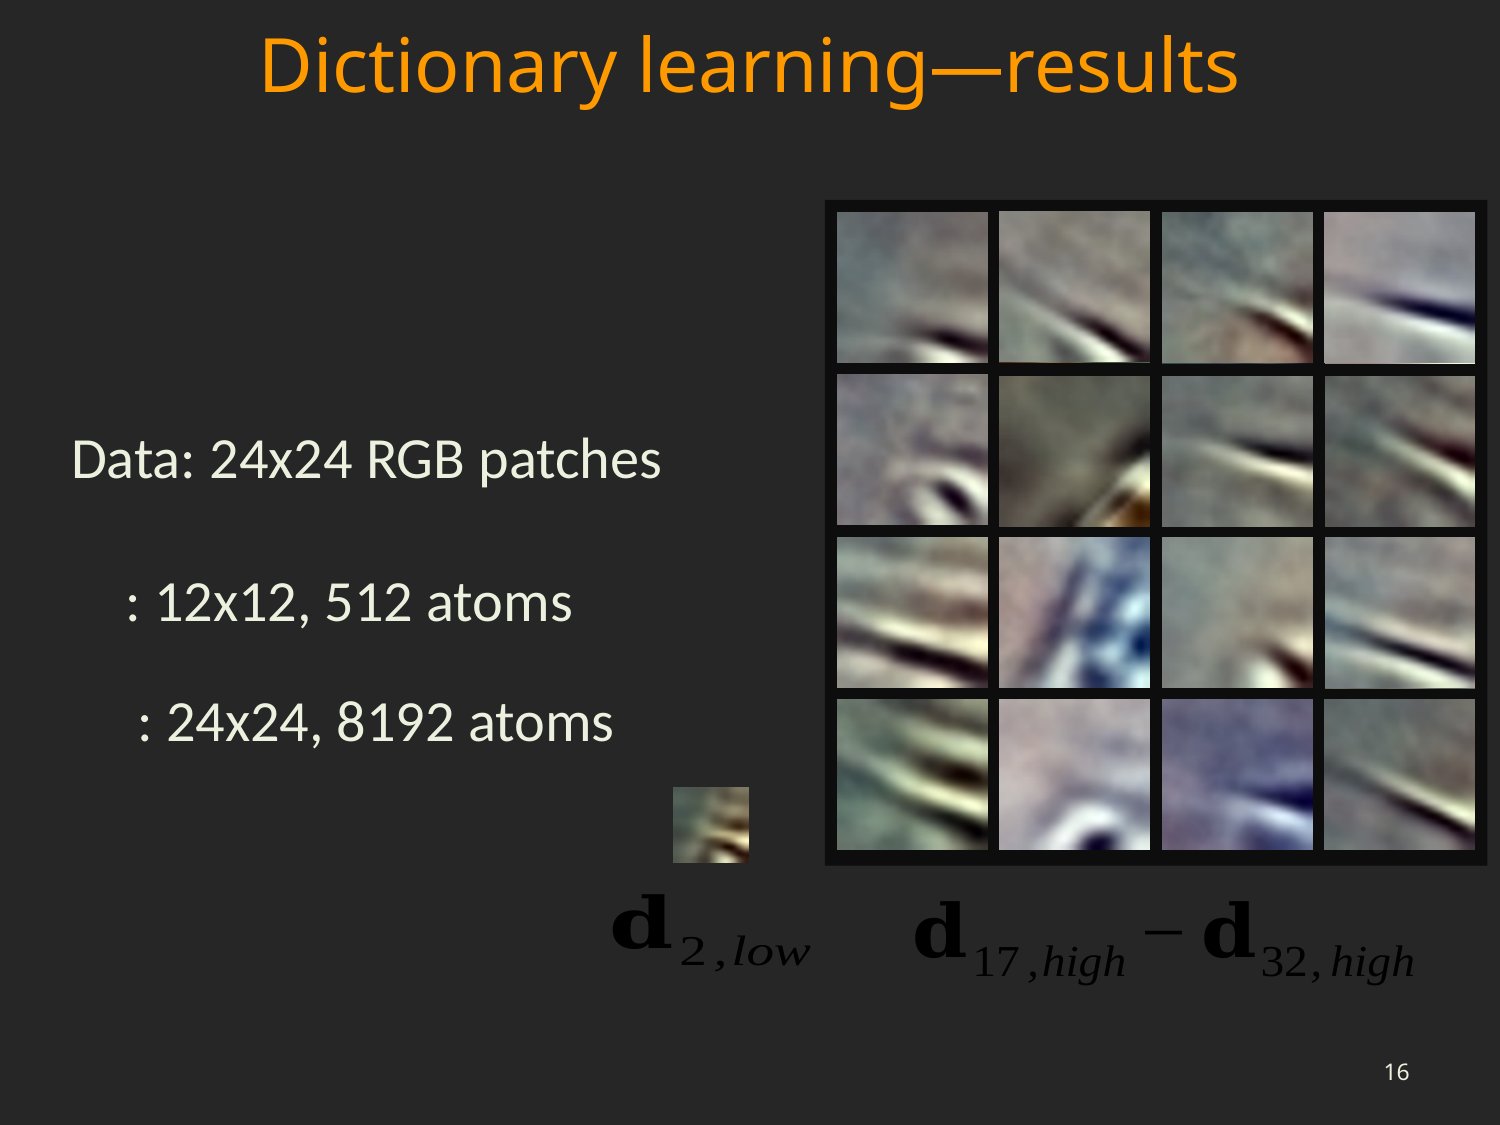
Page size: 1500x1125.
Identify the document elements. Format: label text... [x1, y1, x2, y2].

picture [1324, 699, 1476, 851]
picture [672, 787, 749, 863]
picture [837, 537, 988, 688]
picture [1161, 699, 1313, 851]
title Dictionary learning—results [75, 0, 1425, 125]
picture [837, 699, 988, 851]
picture [999, 211, 1151, 363]
picture [1324, 212, 1476, 364]
picture [1162, 376, 1313, 527]
picture [1324, 376, 1476, 527]
picture [1162, 537, 1313, 688]
text_box [823, 198, 1489, 868]
picture [1162, 212, 1313, 364]
picture [999, 375, 1151, 527]
picture [999, 699, 1151, 851]
picture [1324, 537, 1476, 689]
picture [999, 537, 1151, 688]
picture [837, 212, 988, 363]
text_box Data: 24x24 RGB patches [56, 412, 678, 498]
picture [837, 374, 988, 526]
slide_number 16 [1074, 1042, 1425, 1103]
